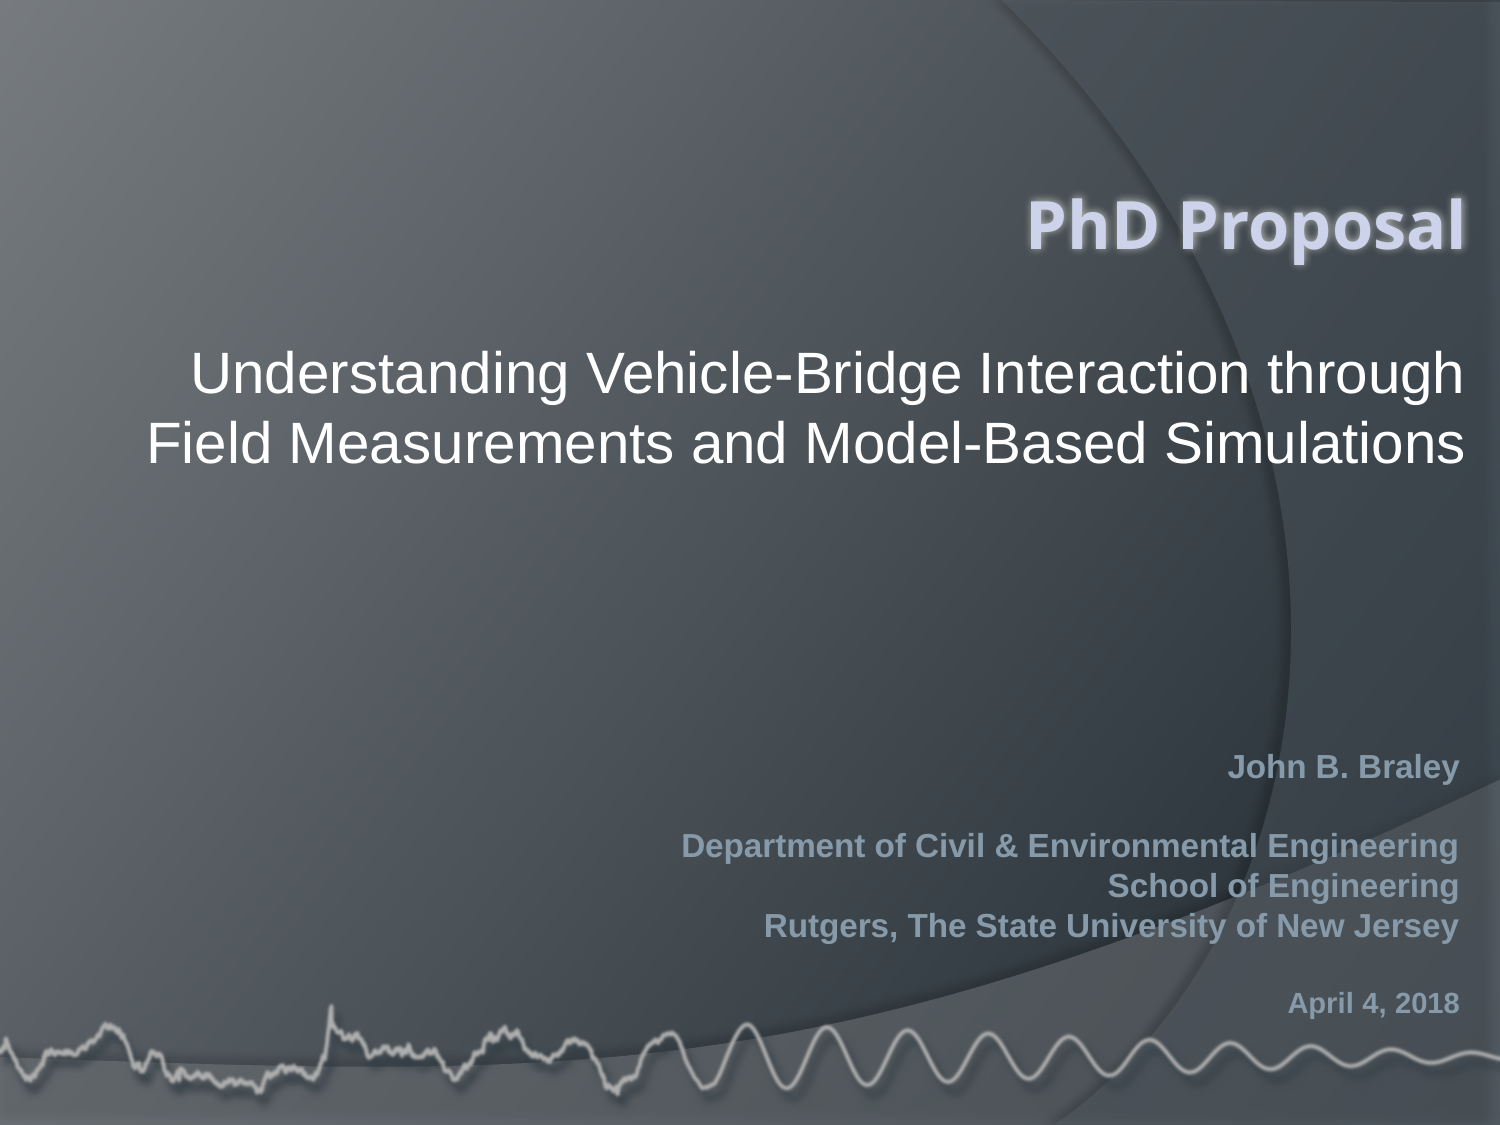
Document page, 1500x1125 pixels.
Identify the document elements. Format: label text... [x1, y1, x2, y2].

subtitle Understanding Vehicle-Bridge Interaction through Field Measurements and Model-Based Simulations [62, 287, 1475, 475]
text_box John B. Braley Department of Civil & Environmental Engineering School of Engineering Rutgers, The State University of New Jersey April 4, 2018 [662, 737, 1475, 966]
title PhD Proposal [37, 174, 1475, 325]
picture [0, 975, 1500, 1125]
